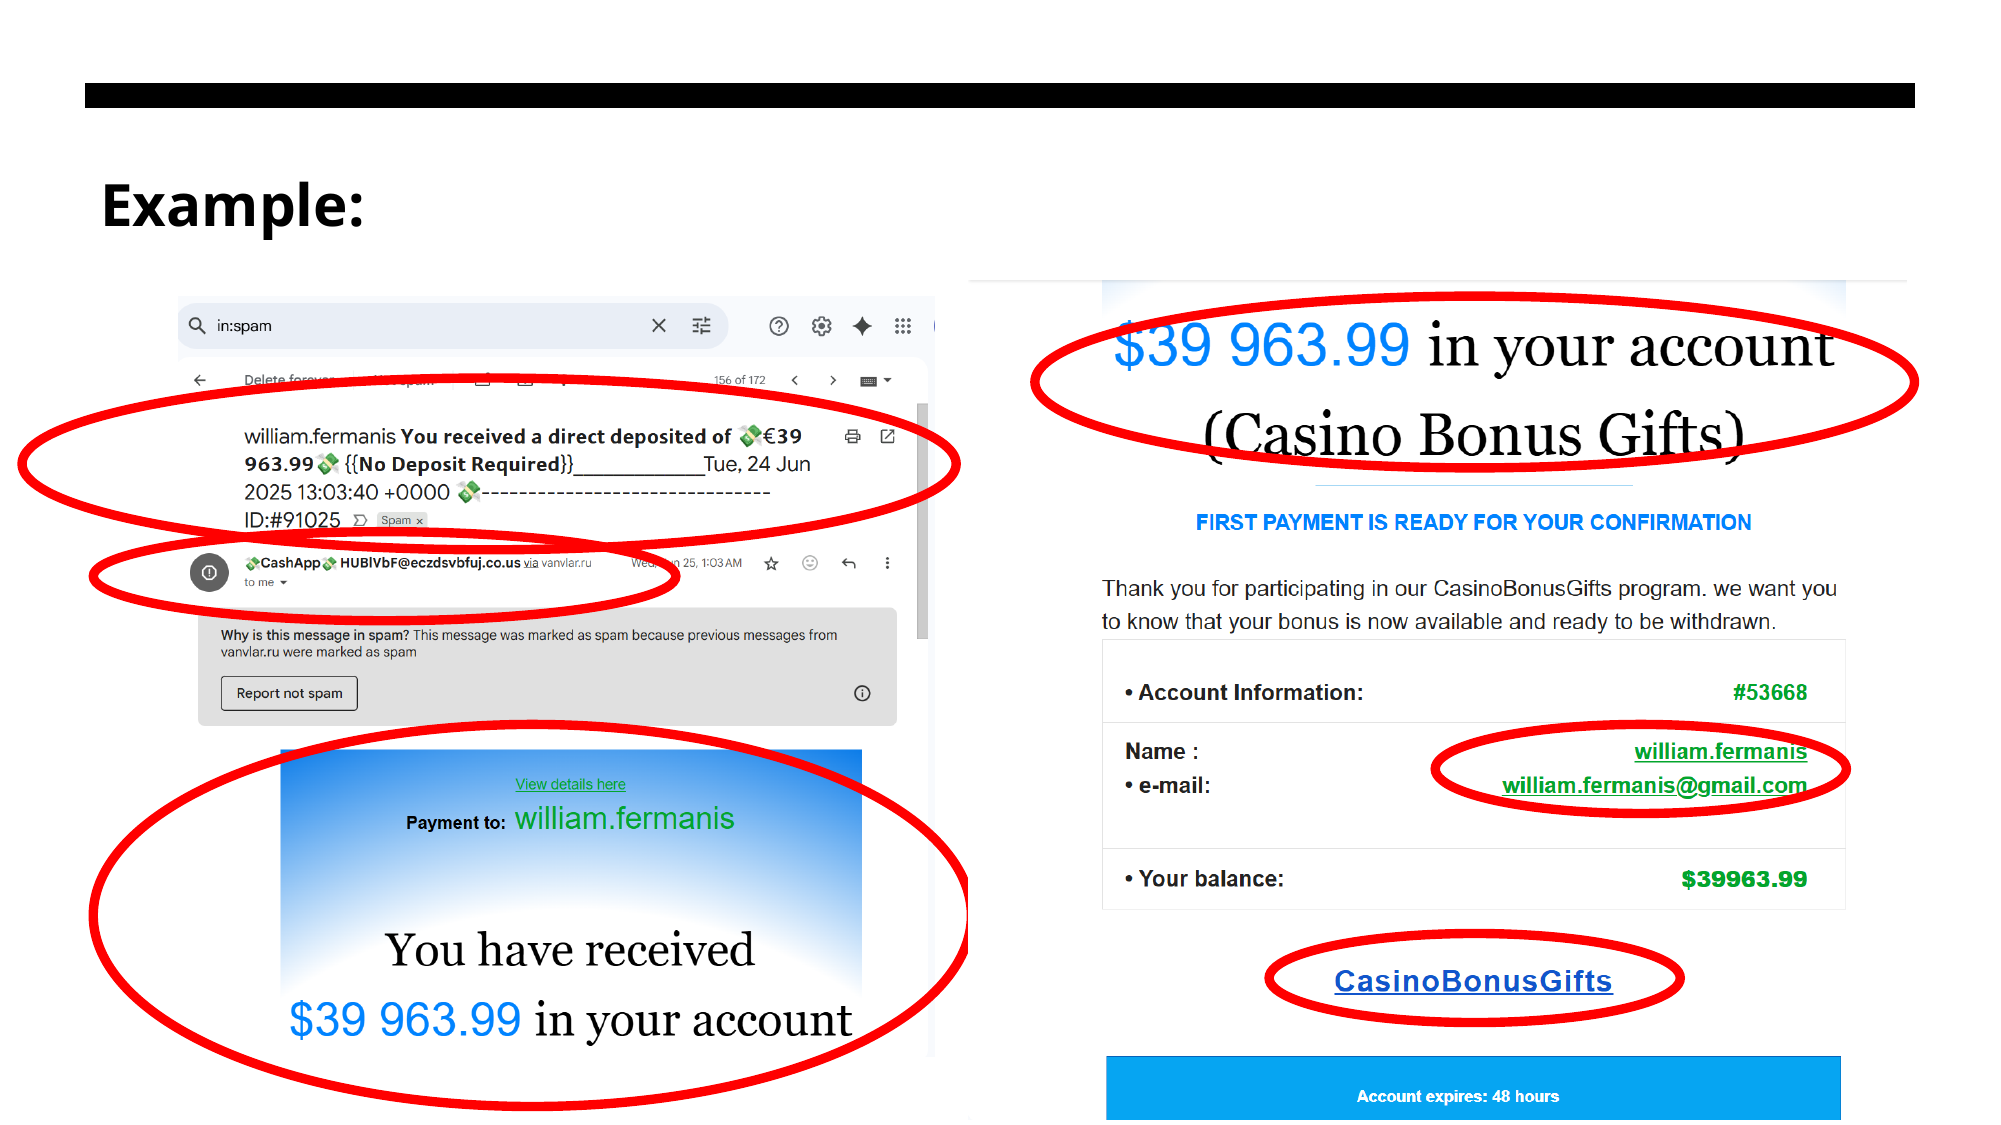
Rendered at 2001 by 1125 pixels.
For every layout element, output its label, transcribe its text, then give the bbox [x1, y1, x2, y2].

picture [967, 279, 1908, 1121]
text_box [235, 1058, 829, 1109]
text_box [935, 837, 967, 994]
title Example: [85, 160, 1916, 401]
picture [1359, 1091, 1367, 1101]
text_box [20, 398, 177, 530]
text_box [1908, 365, 1917, 399]
text_box [91, 801, 177, 1030]
picture [1394, 1094, 1400, 1101]
picture [177, 295, 935, 1058]
text_box [935, 436, 958, 492]
picture [1465, 1094, 1476, 1100]
picture [1445, 1094, 1457, 1105]
text_box [91, 543, 177, 610]
